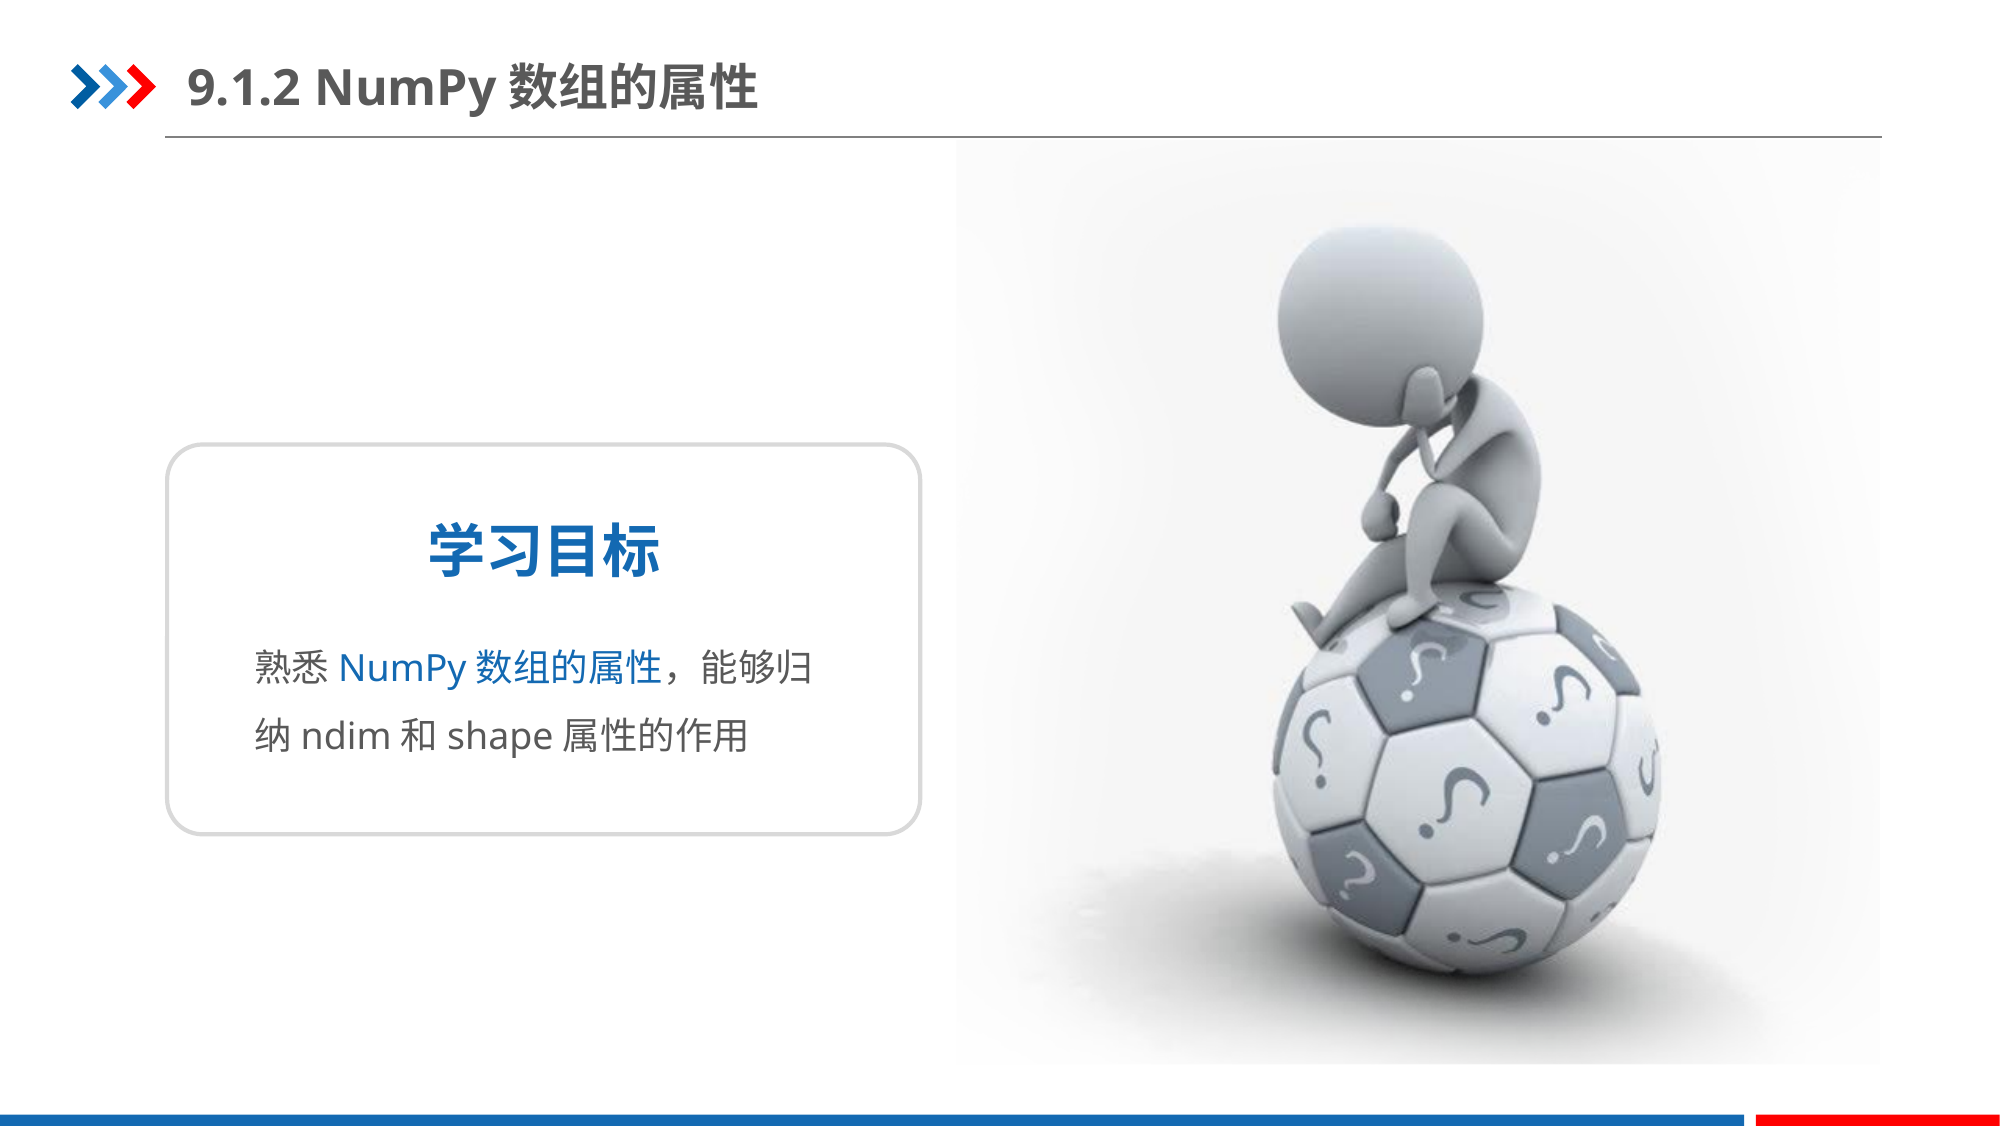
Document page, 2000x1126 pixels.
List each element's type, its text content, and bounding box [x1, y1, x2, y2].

text_box 熟悉NumPy数组的属性，能够归纳ndim和shape属性的作用 [239, 614, 853, 765]
picture [954, 140, 1881, 1066]
text_box [164, 442, 923, 837]
text_box 学习目标 [167, 506, 921, 592]
text_box 9.1.2 NumPy数组的属性 [187, 43, 870, 127]
